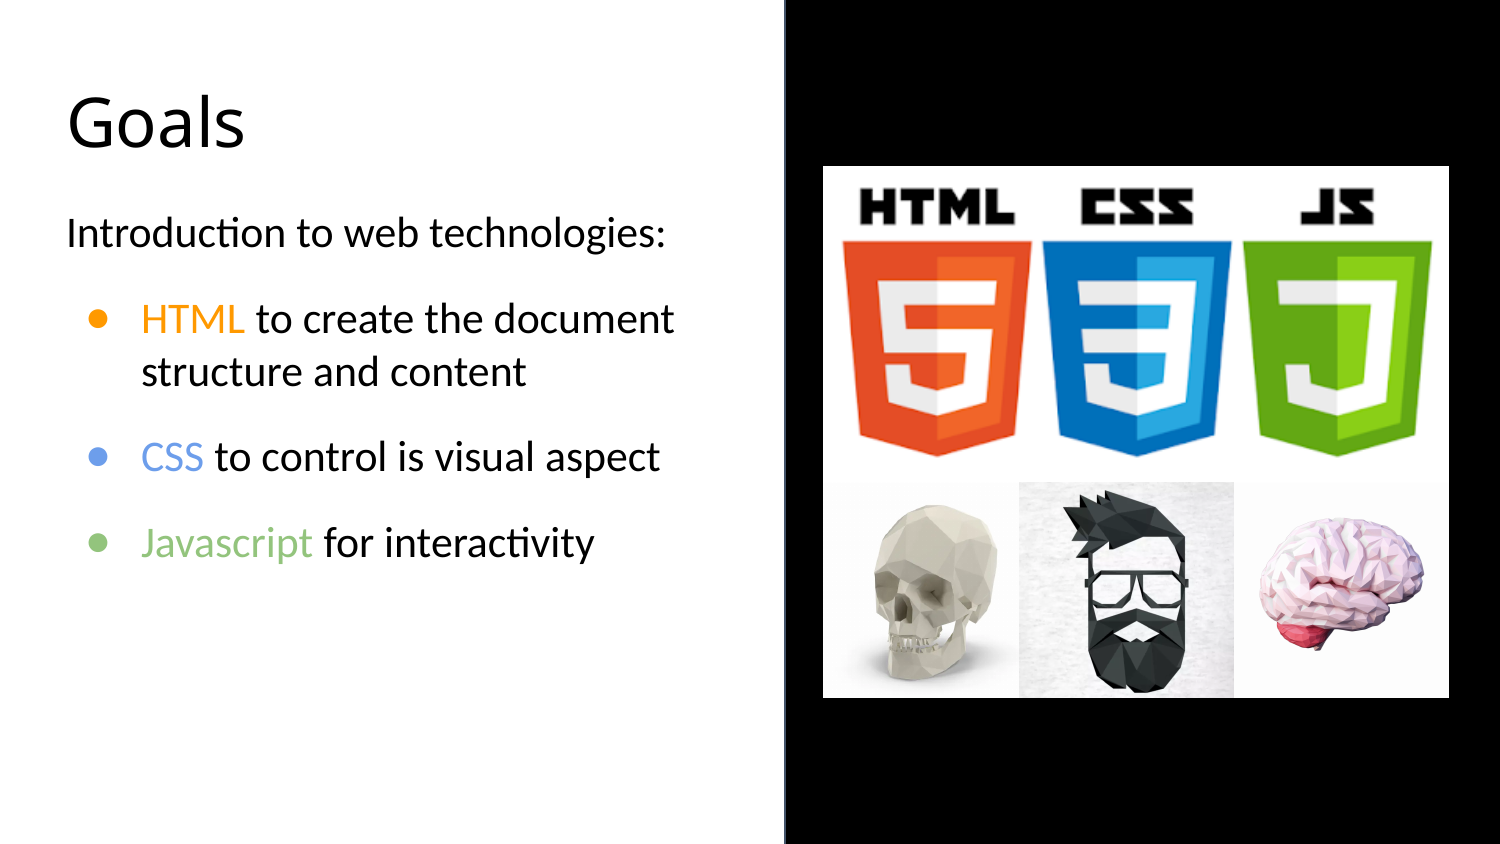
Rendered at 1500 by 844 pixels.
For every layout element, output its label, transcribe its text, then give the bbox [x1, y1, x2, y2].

picture [823, 166, 1449, 698]
title Goals [51, 72, 677, 167]
list Introduction to web technologies: HTML to create the document structure and content CSS to control is visual aspect Javascript for interactivity [51, 189, 744, 750]
text_box [784, 0, 1500, 844]
